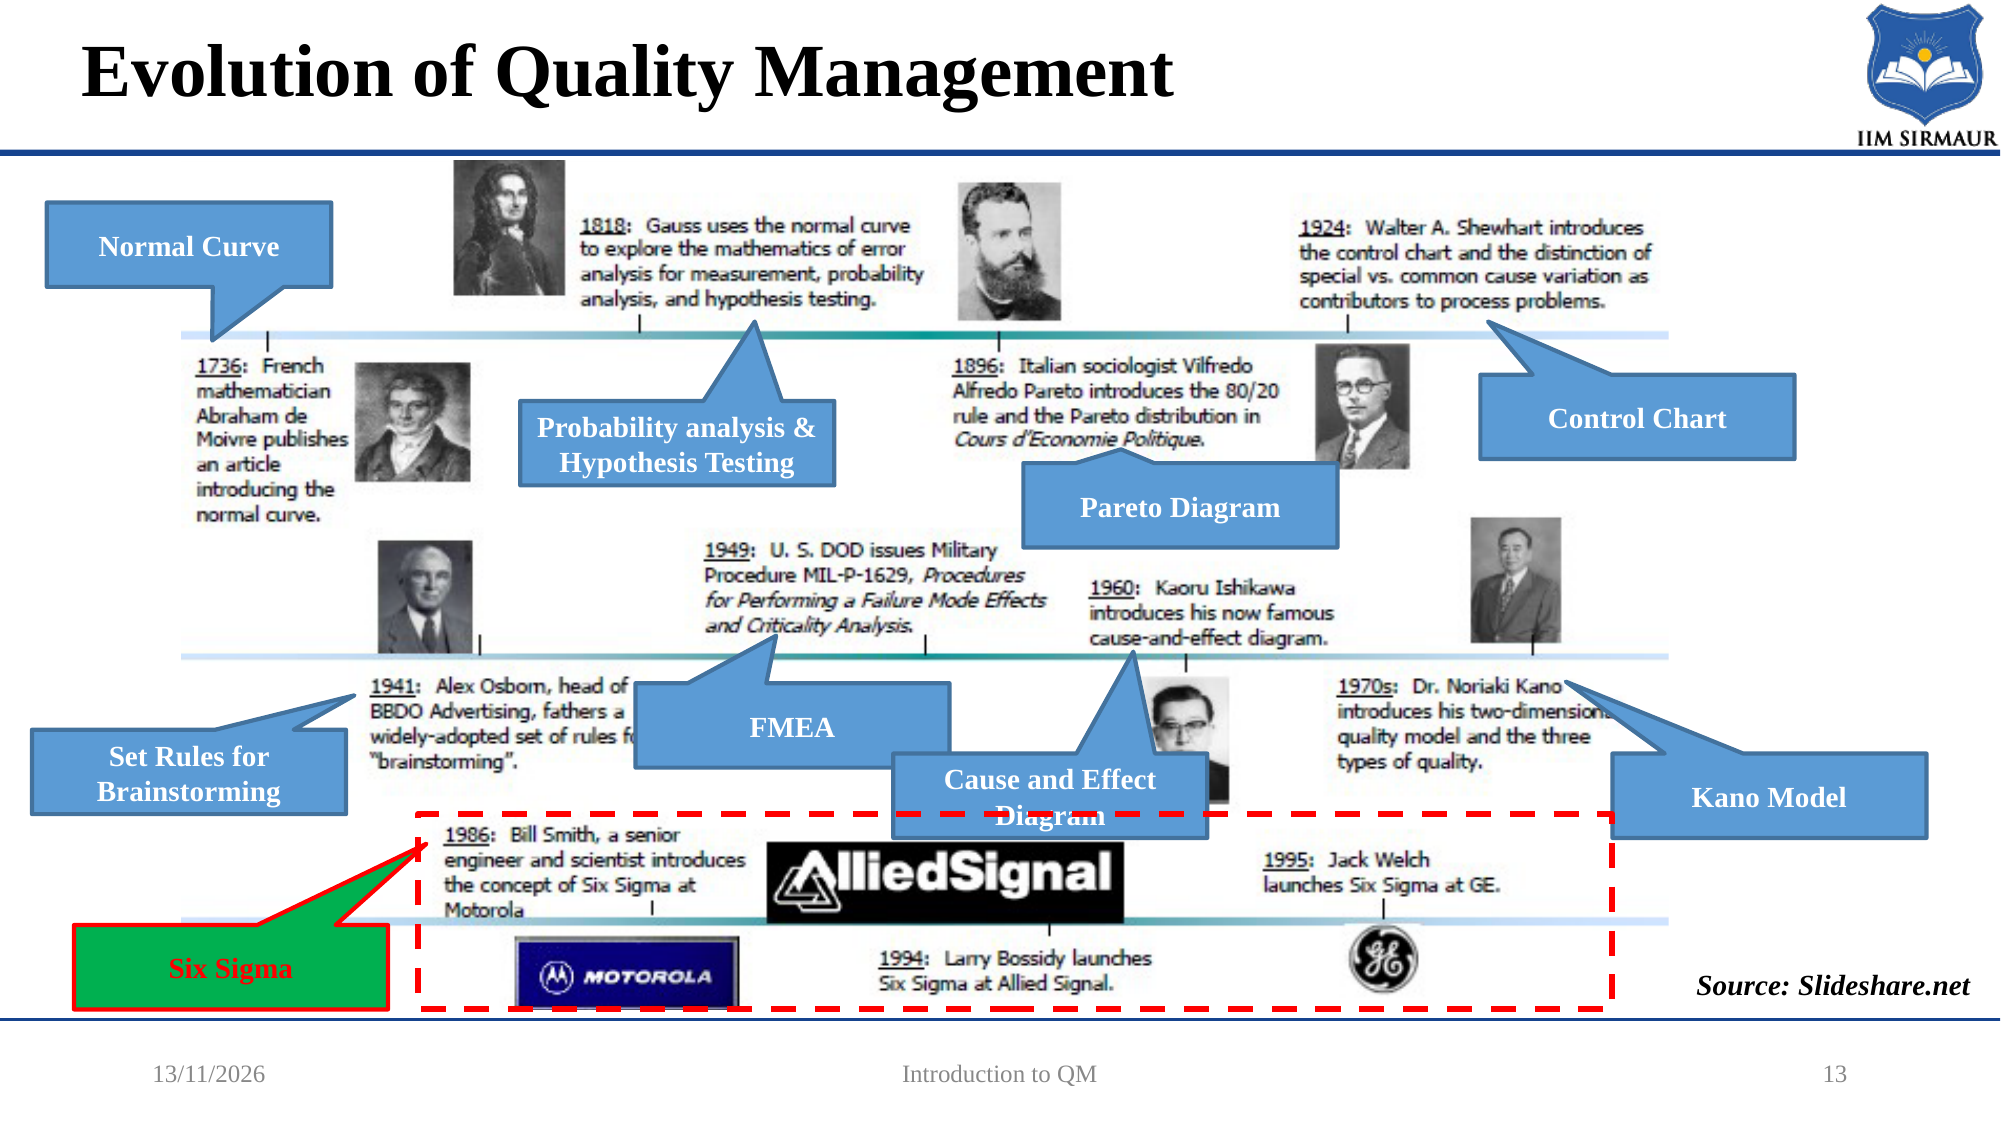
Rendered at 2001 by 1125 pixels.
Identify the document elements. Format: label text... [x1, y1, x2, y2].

text_box Normal Curve [44, 200, 175, 289]
text_box Control Chart [1674, 372, 1797, 462]
footer Introduction to QM [662, 1042, 1338, 1103]
text_box Six Sigma [71, 922, 175, 1012]
text_box Kano Model [1674, 723, 1929, 841]
text_box Set Rules for Brainstorming [29, 727, 175, 817]
picture [1855, 1, 2000, 147]
picture [180, 160, 1669, 1010]
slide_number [137, 1042, 588, 1103]
title Evolution of Quality Management [66, 24, 1833, 137]
slide_number 13 [1412, 1042, 1863, 1103]
text_box Source: Slideshare.net [1681, 918, 2000, 1009]
